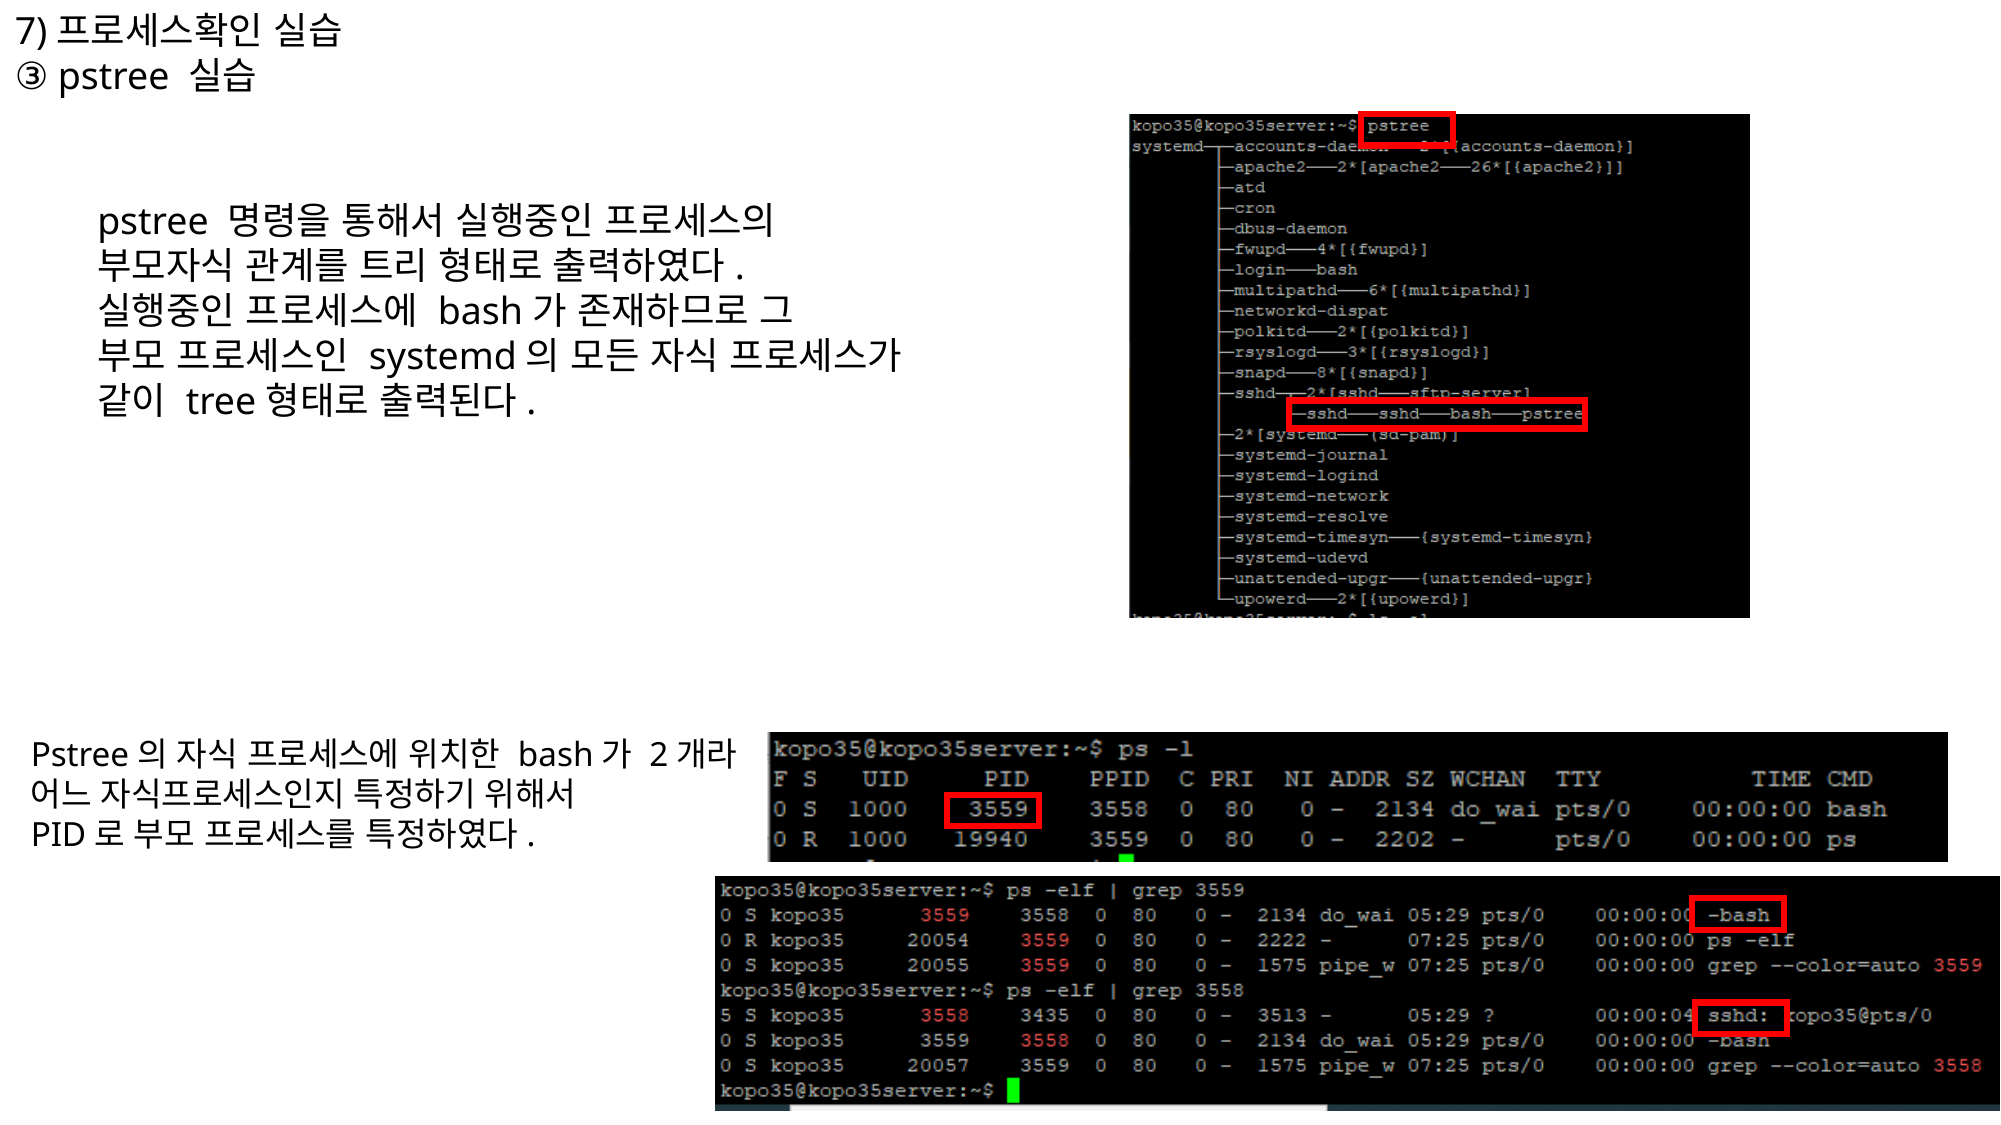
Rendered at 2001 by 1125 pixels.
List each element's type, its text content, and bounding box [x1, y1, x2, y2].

text_box pstree 명령을 통해서 실행중인 프로세스의 부모자식 관계를 트리 형태로 출력하였다. 실행중인 프로세스에 bash가 존재하므로 그 부모 프로세스인 systemd의 모든 자식 프로세스가 같이 tree형태로 출력된다. [82, 189, 918, 430]
picture [715, 876, 2000, 1111]
text_box Pstree의 자식 프로세스에 위치한 bash가 2개라 어느 자식프로세스인지 특정하기 위해서 PID로 부모 프로세스를 특정하였다. [16, 725, 753, 861]
text_box 7)프로세스확인 실습 ③ pstree 실습 [0, 0, 1000, 105]
picture [1129, 114, 1750, 618]
picture [767, 732, 1948, 862]
